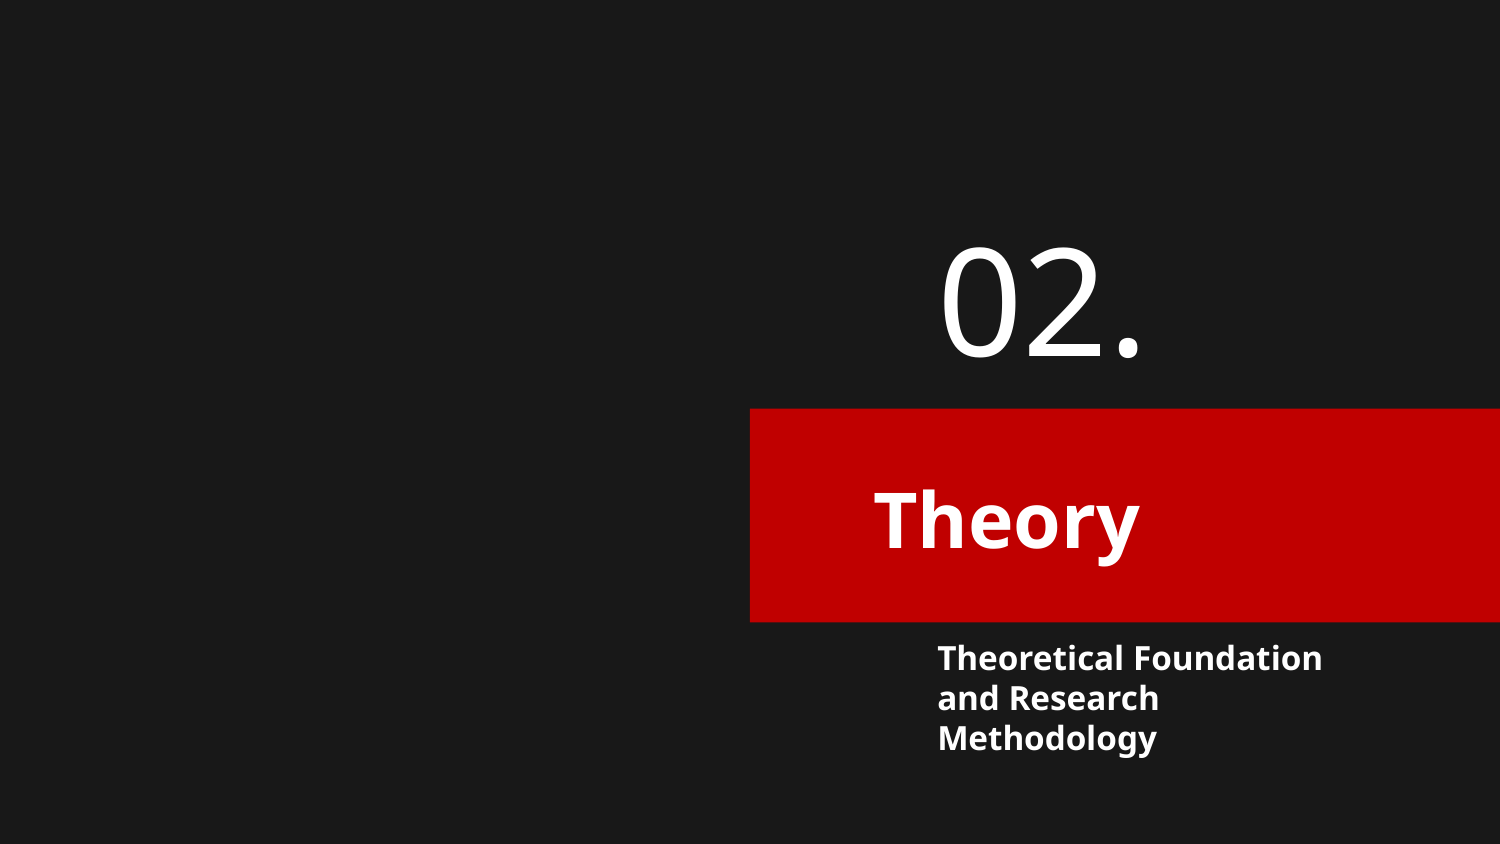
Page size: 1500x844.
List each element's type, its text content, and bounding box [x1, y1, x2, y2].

text_box [749, 408, 1500, 623]
title Theory [858, 425, 1442, 609]
subtitle Theoretical Foundation and Research Methodology [922, 647, 1400, 748]
title 02. [922, 198, 1206, 394]
